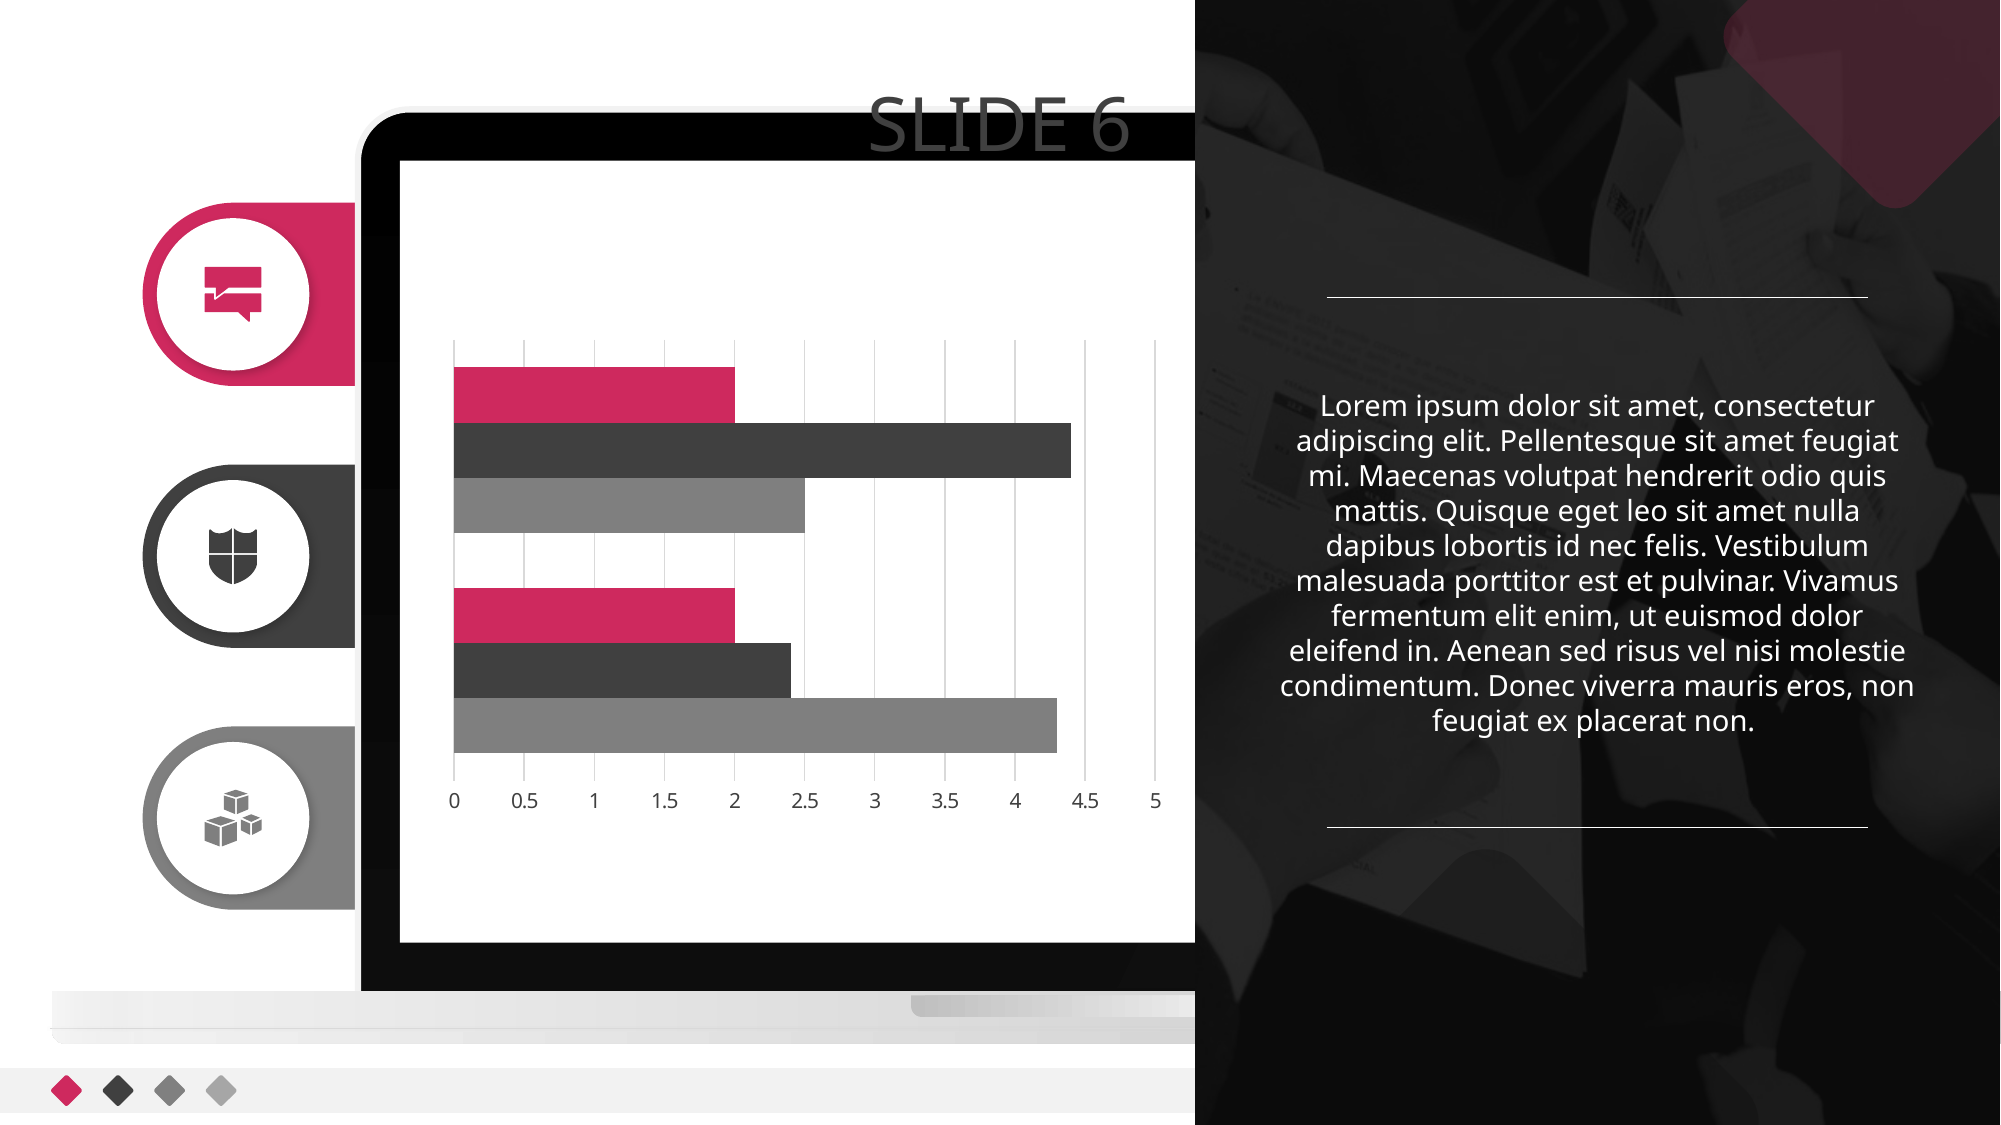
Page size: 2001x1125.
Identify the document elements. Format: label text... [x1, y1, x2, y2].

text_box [204, 789, 262, 847]
chart [433, 330, 1176, 825]
picture [1195, 0, 2000, 1125]
title Slide 6 [137, 86, 1195, 109]
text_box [204, 266, 262, 322]
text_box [1278, 297, 1917, 828]
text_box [209, 528, 257, 585]
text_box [49, 109, 1195, 1044]
